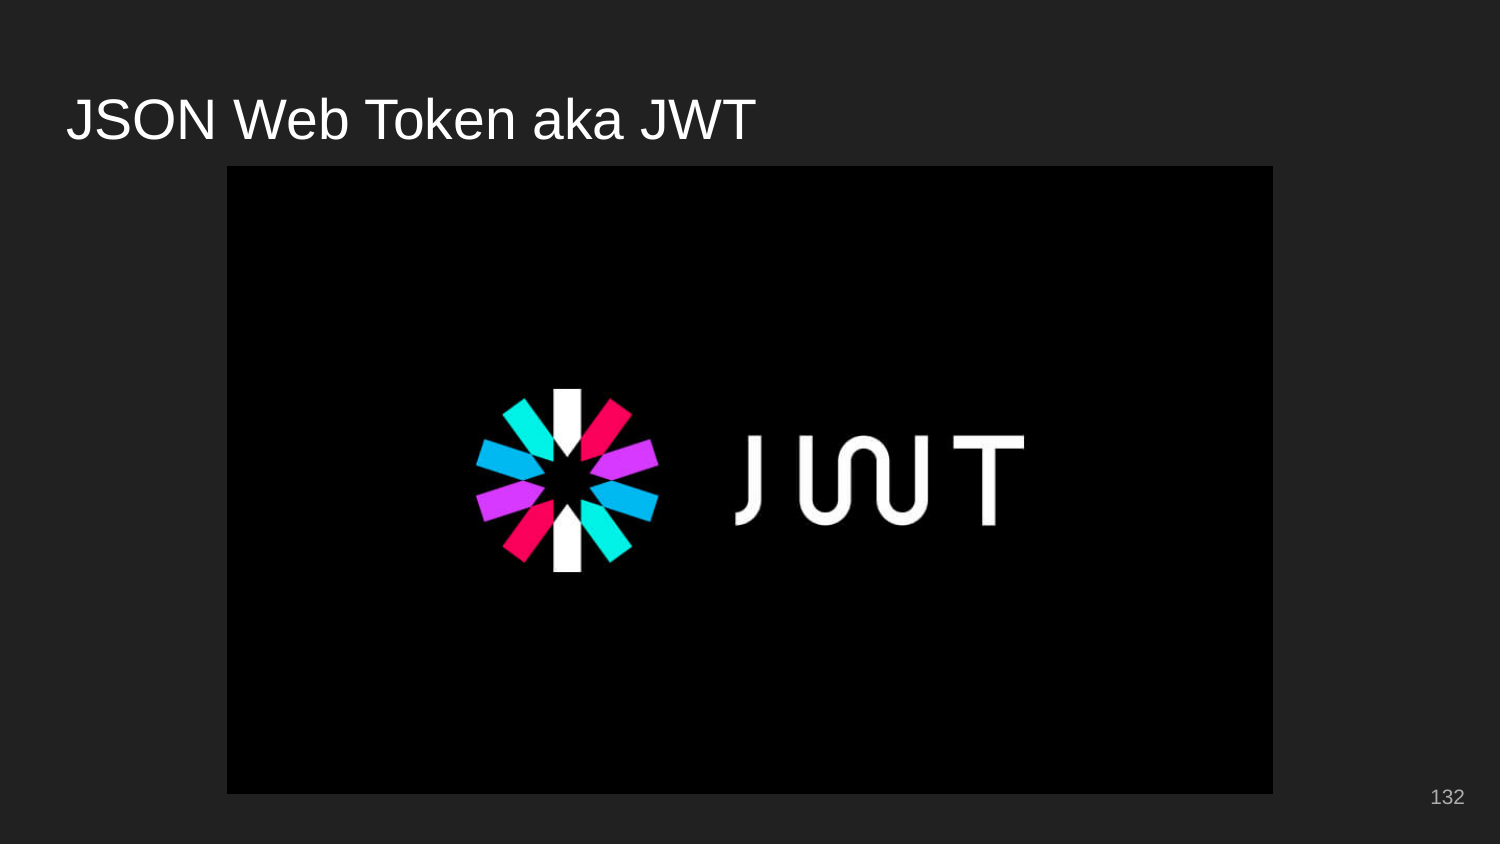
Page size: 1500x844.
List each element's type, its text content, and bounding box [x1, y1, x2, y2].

slide_number ‹#› [1389, 764, 1480, 830]
title JSON Web Token aka JWT [51, 72, 1449, 167]
picture [227, 166, 1273, 794]
